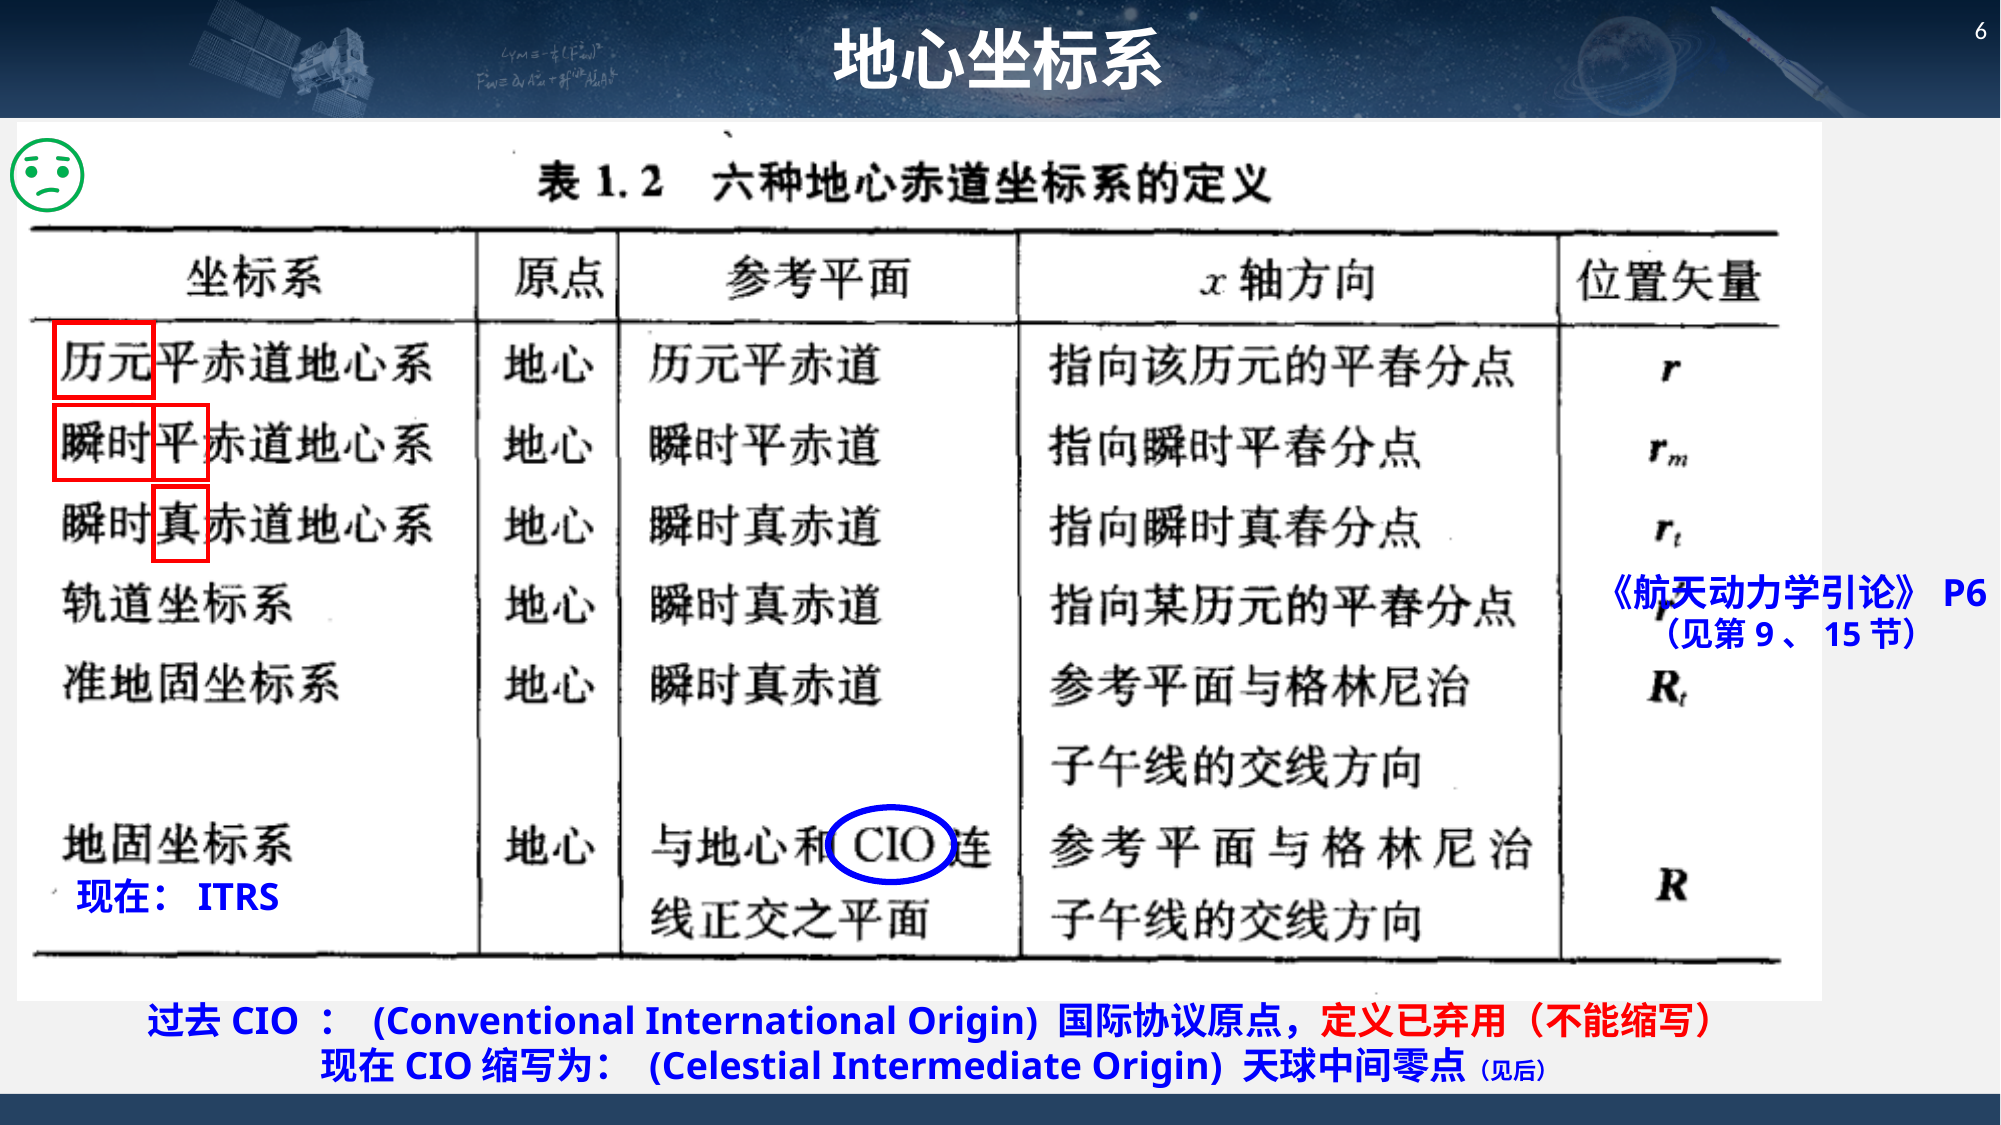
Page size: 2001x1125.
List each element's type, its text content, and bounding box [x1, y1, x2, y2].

text_box 地心坐标系 [0, 0, 2000, 117]
picture [0, 122, 1822, 1001]
picture [0, 0, 2001, 118]
text_box 《航天动力学引论》P6 （见第9、15节） [1822, 561, 2000, 661]
text_box 过去CIO ： (Conventional International Origin) 国际协议原点，定义已弃用（不能缩写） 现在CIO缩写为： (Celestial Intermediate Origin) 天球中间零点（见后） [104, 1001, 1776, 1095]
